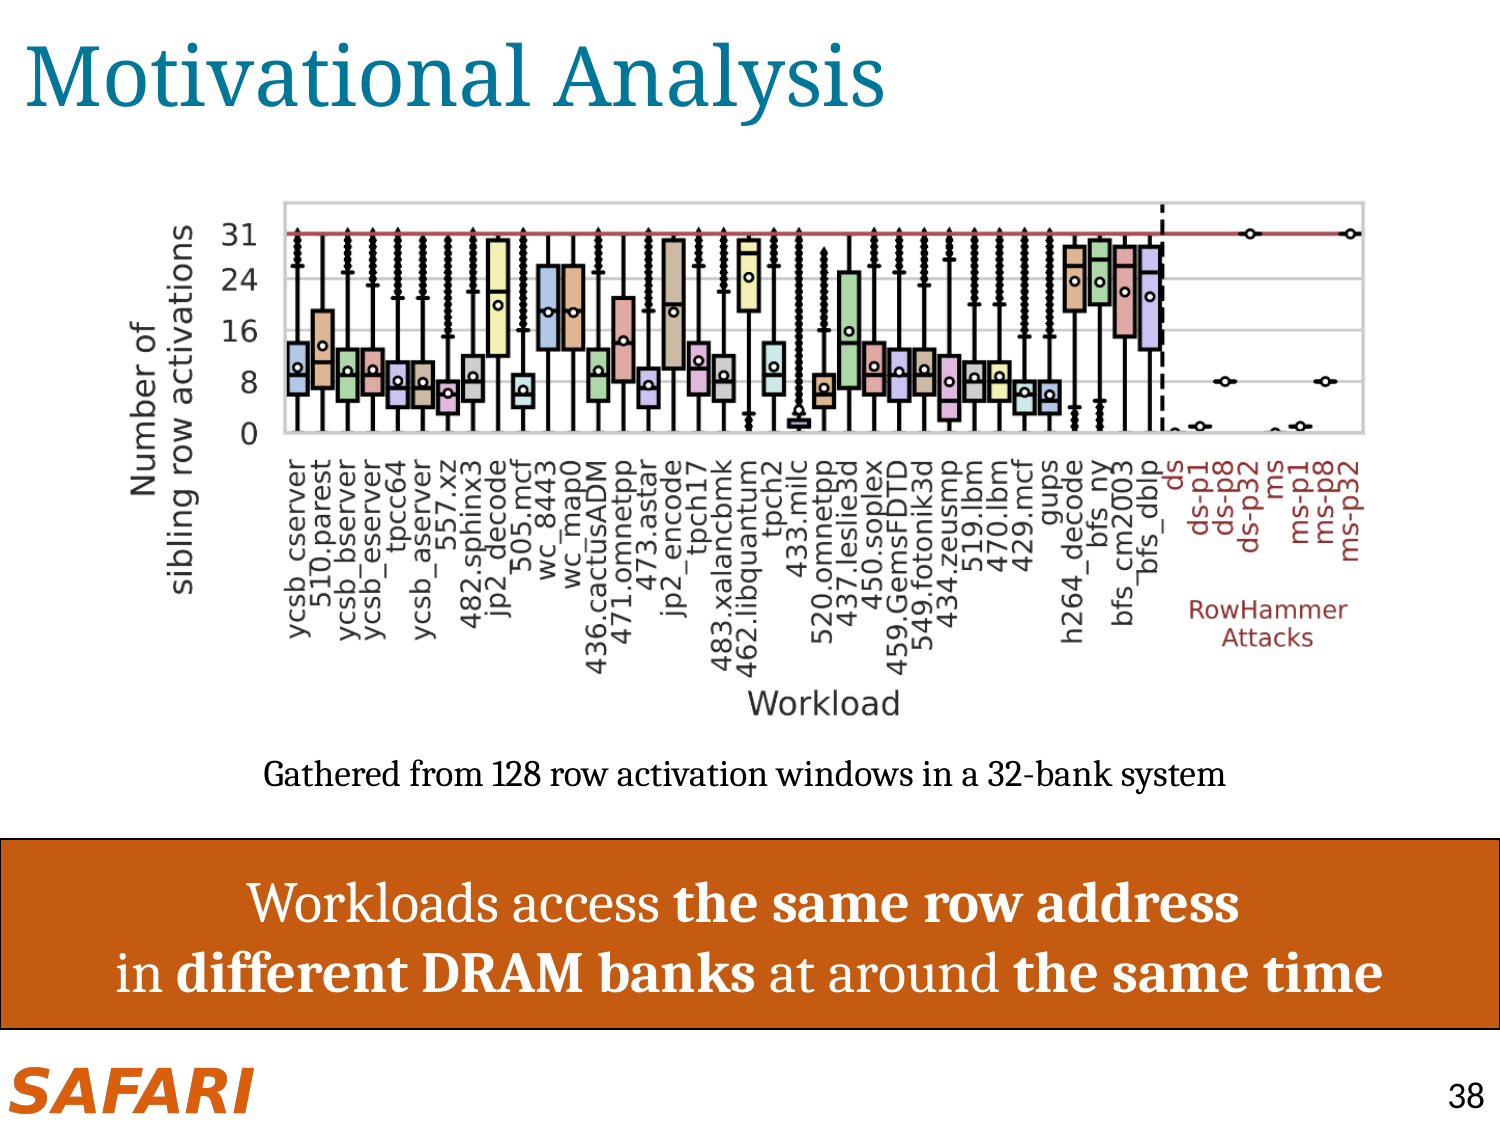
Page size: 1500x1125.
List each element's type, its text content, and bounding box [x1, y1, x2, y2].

picture [9, 1067, 254, 1114]
picture [112, 190, 1388, 732]
text_box Gathered from 128 row activation windows in a 32-bank system [248, 741, 1251, 802]
text_box Workloads access the same row address in different DRAM banks at around the same time [0, 838, 1500, 1030]
text_box 38 [1162, 1063, 1500, 1124]
title Motivational Analysis [0, 0, 1500, 163]
